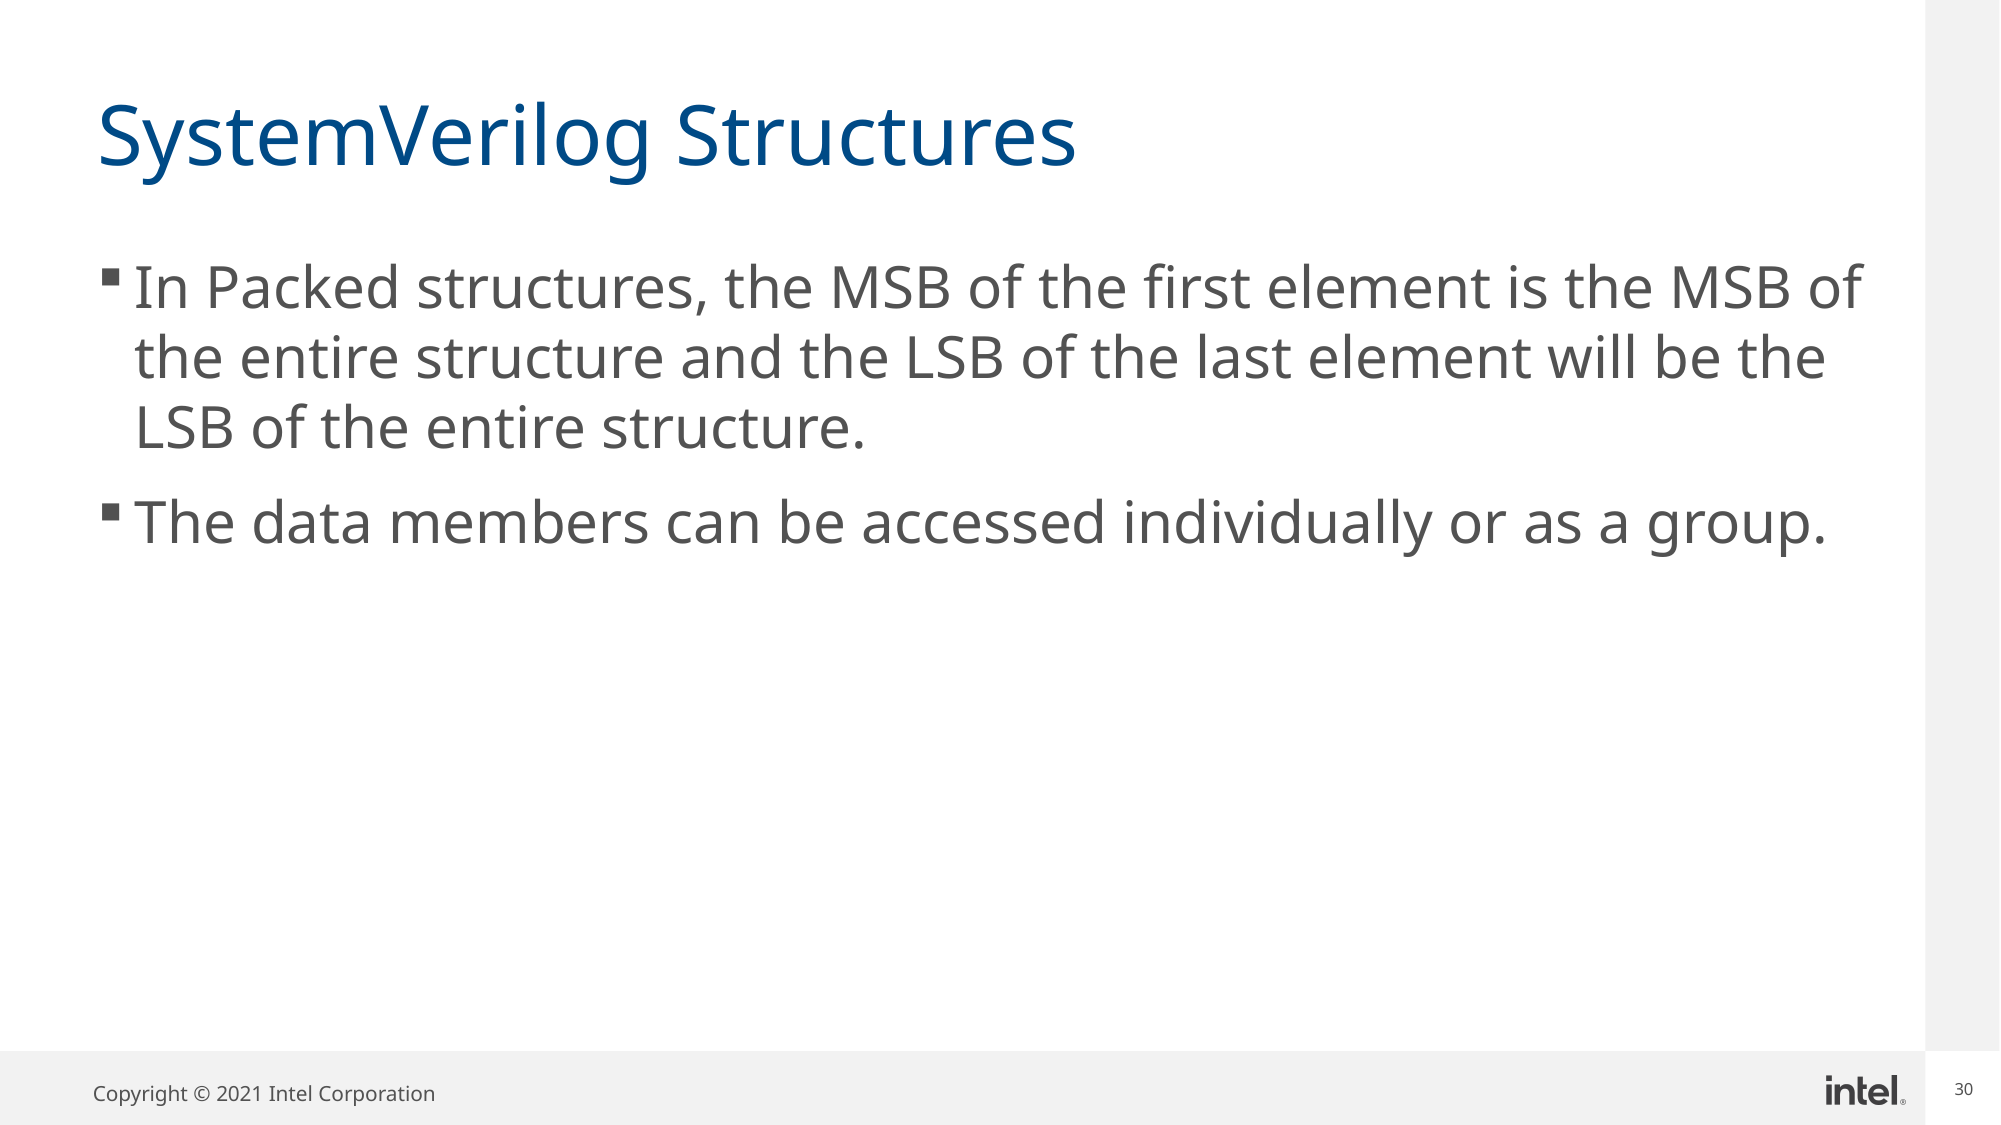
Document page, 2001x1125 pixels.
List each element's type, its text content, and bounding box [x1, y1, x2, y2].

title SystemVerilog Structures [96, 93, 1898, 240]
picture [1826, 1075, 1906, 1105]
list In Packed structures, the MSB of the first element is the MSB of the entire structure and the LSB of the last element will be the LSB of the entire structure. The data members can be accessed individually or as a group. [96, 249, 1898, 1026]
